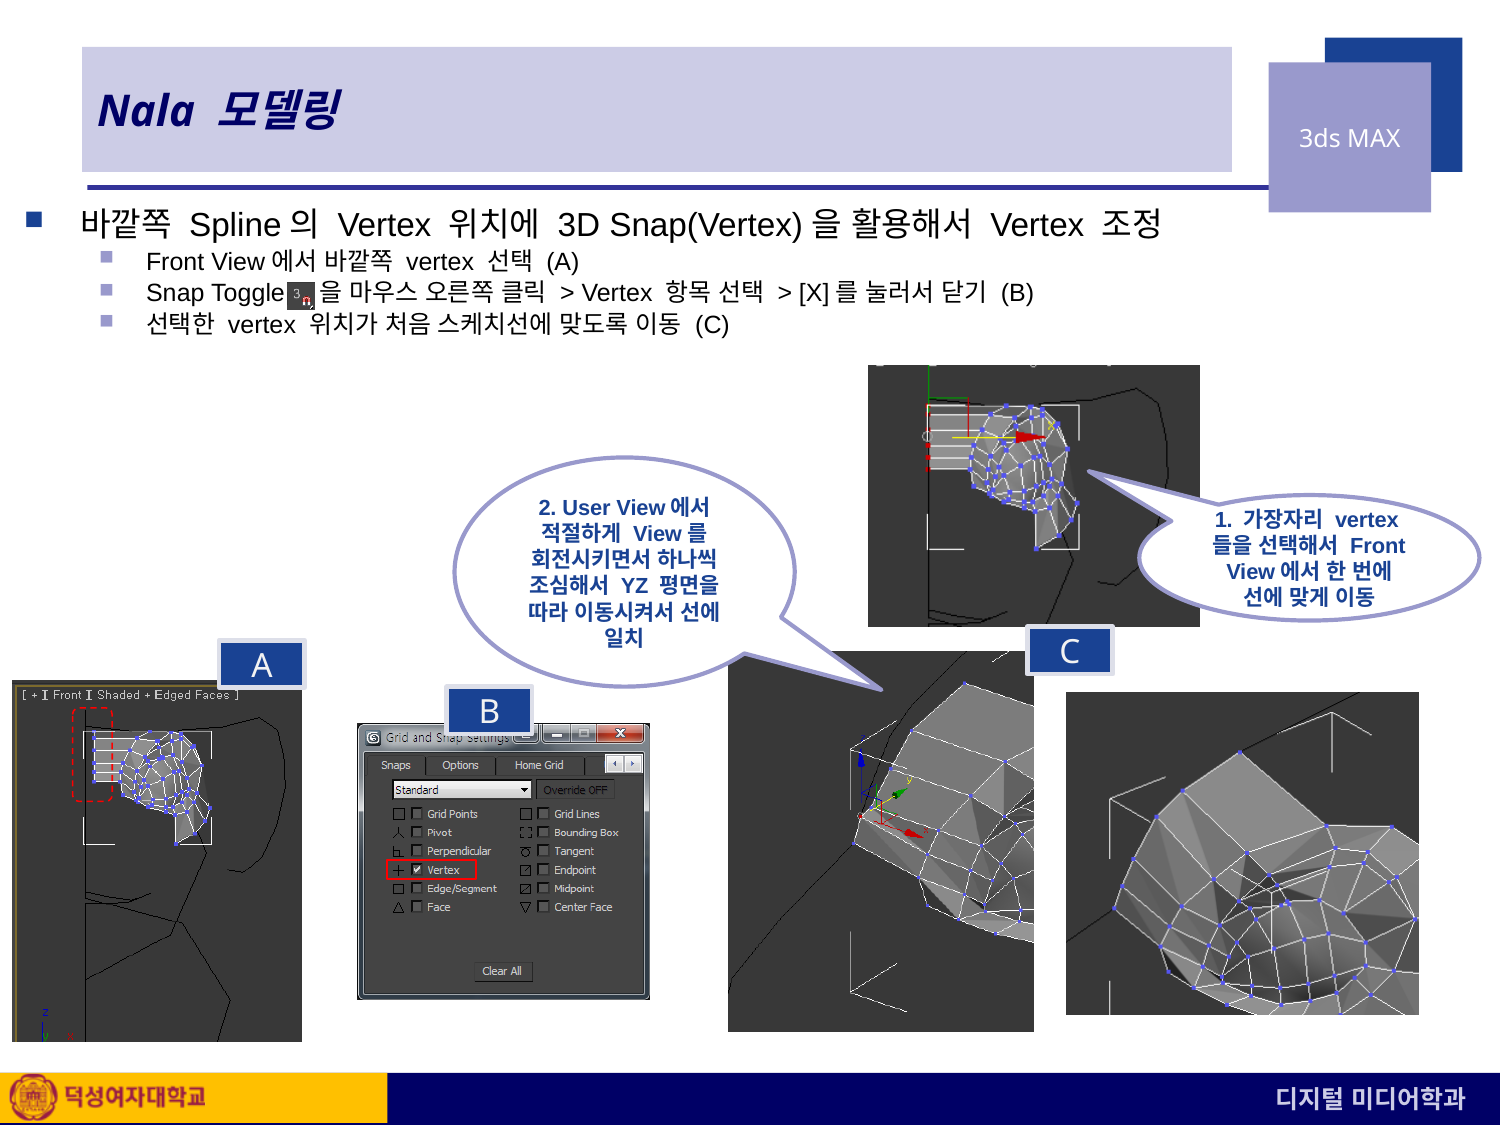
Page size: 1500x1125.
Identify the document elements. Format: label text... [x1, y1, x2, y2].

picture [867, 365, 1200, 628]
text_box B [446, 686, 533, 721]
text_box C [1027, 636, 1113, 675]
picture [727, 651, 1034, 1032]
picture [0, 1034, 229, 1125]
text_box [12, 680, 302, 1042]
title Nala 모델링 [81, 46, 1233, 173]
text_box 1. 가장자리 vertex들을 선택해서 Front View에서 한 번에 선에 맞게 이동 [1204, 492, 1482, 623]
text_box A [219, 640, 305, 681]
picture [1066, 692, 1419, 1015]
picture [287, 282, 316, 311]
text_box 2. User View에서 적절하게 View를 회전시키면서 하나씩 조심해서 YZ 평면을 따라 이동시켜서 선에 일치 [452, 455, 830, 689]
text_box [356, 722, 650, 1000]
text_box 바깥쪽 Spline의 Vertex 위치에 3D Snap(Vertex)을 활용해서 Vertex 조정 Front View에서 바깥쪽 vertex 선택 (A) Snap Toggle 을 마우스 오른쪽 클릭 > Vertex 항목 선택 > [X]를 눌러서 닫기 (B) 선택한 vertex 위치가 처음 스케치선에 맞도록 이동 (C) [12, 201, 1500, 824]
